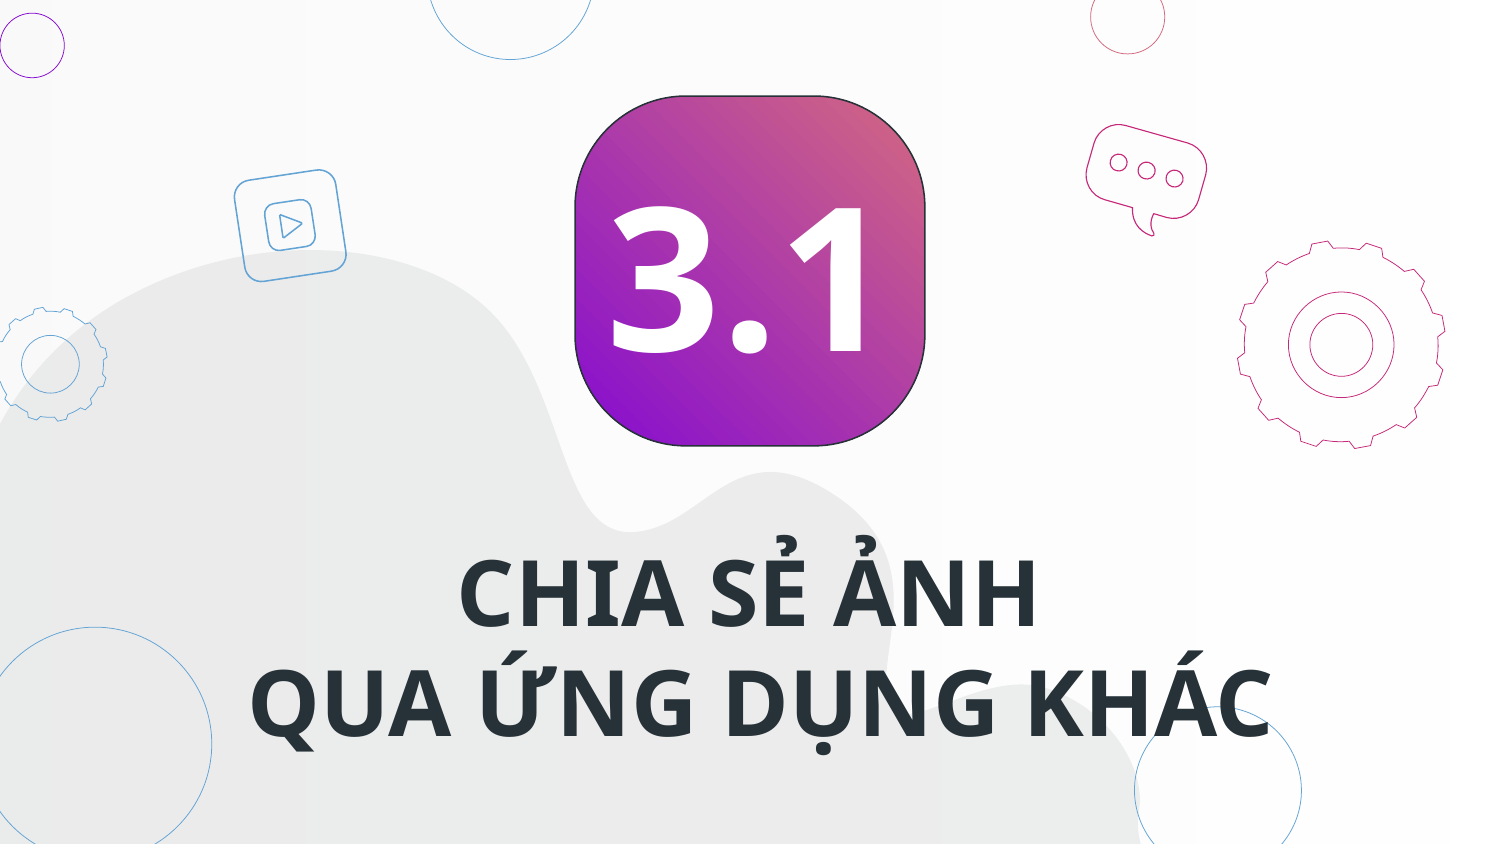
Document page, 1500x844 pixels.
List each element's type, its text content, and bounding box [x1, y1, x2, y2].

text_box [606, 96, 894, 130]
title 3.1 [515, 130, 985, 412]
title CHIA SẺ ẢNH QUA ỨNG DỤNG KHÁC [0, 520, 1500, 770]
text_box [1073, 117, 1214, 246]
text_box [606, 412, 894, 446]
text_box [231, 167, 349, 285]
